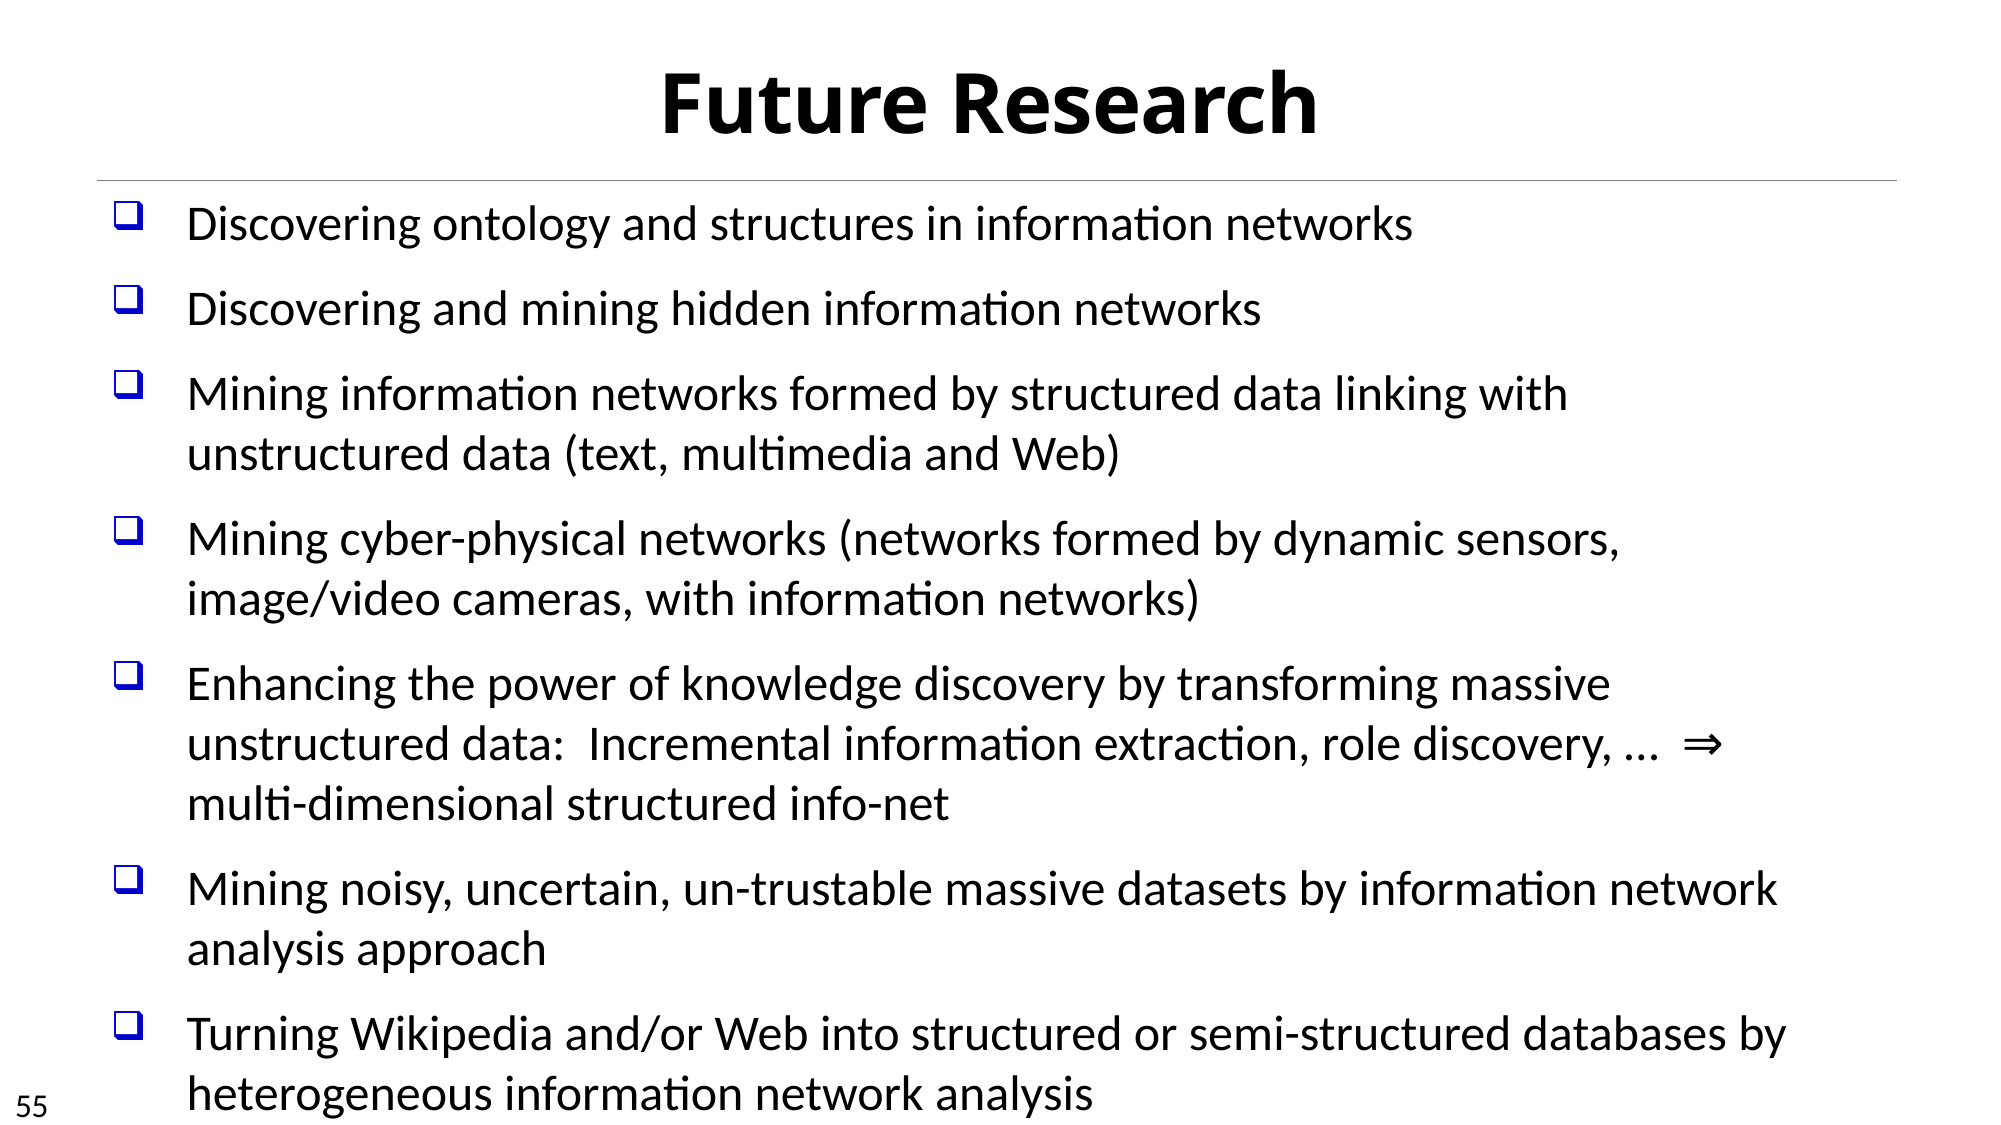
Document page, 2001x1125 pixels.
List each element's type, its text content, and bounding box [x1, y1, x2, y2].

title Future Research [57, 36, 1923, 158]
list Discovering ontology and structures in information networks Discovering and mining hidden information networks Mining information networks formed by structured data linking with unstructured data (text, multimedia and Web) Mining cyber-physical networks (networks formed by dynamic sensors, image/video cameras, with information networks) Enhancing the power of knowledge discovery by transforming massive unstructured data: Incremental information extraction, role discovery, … ⇒ multi-dimensional structured info-net Mining noisy, uncertain, un-trustable massive datasets by information network analysis approach Turning Wikipedia and/or Web into structured or semi-structured databases by heterogeneous information network analysis [95, 182, 1850, 1125]
